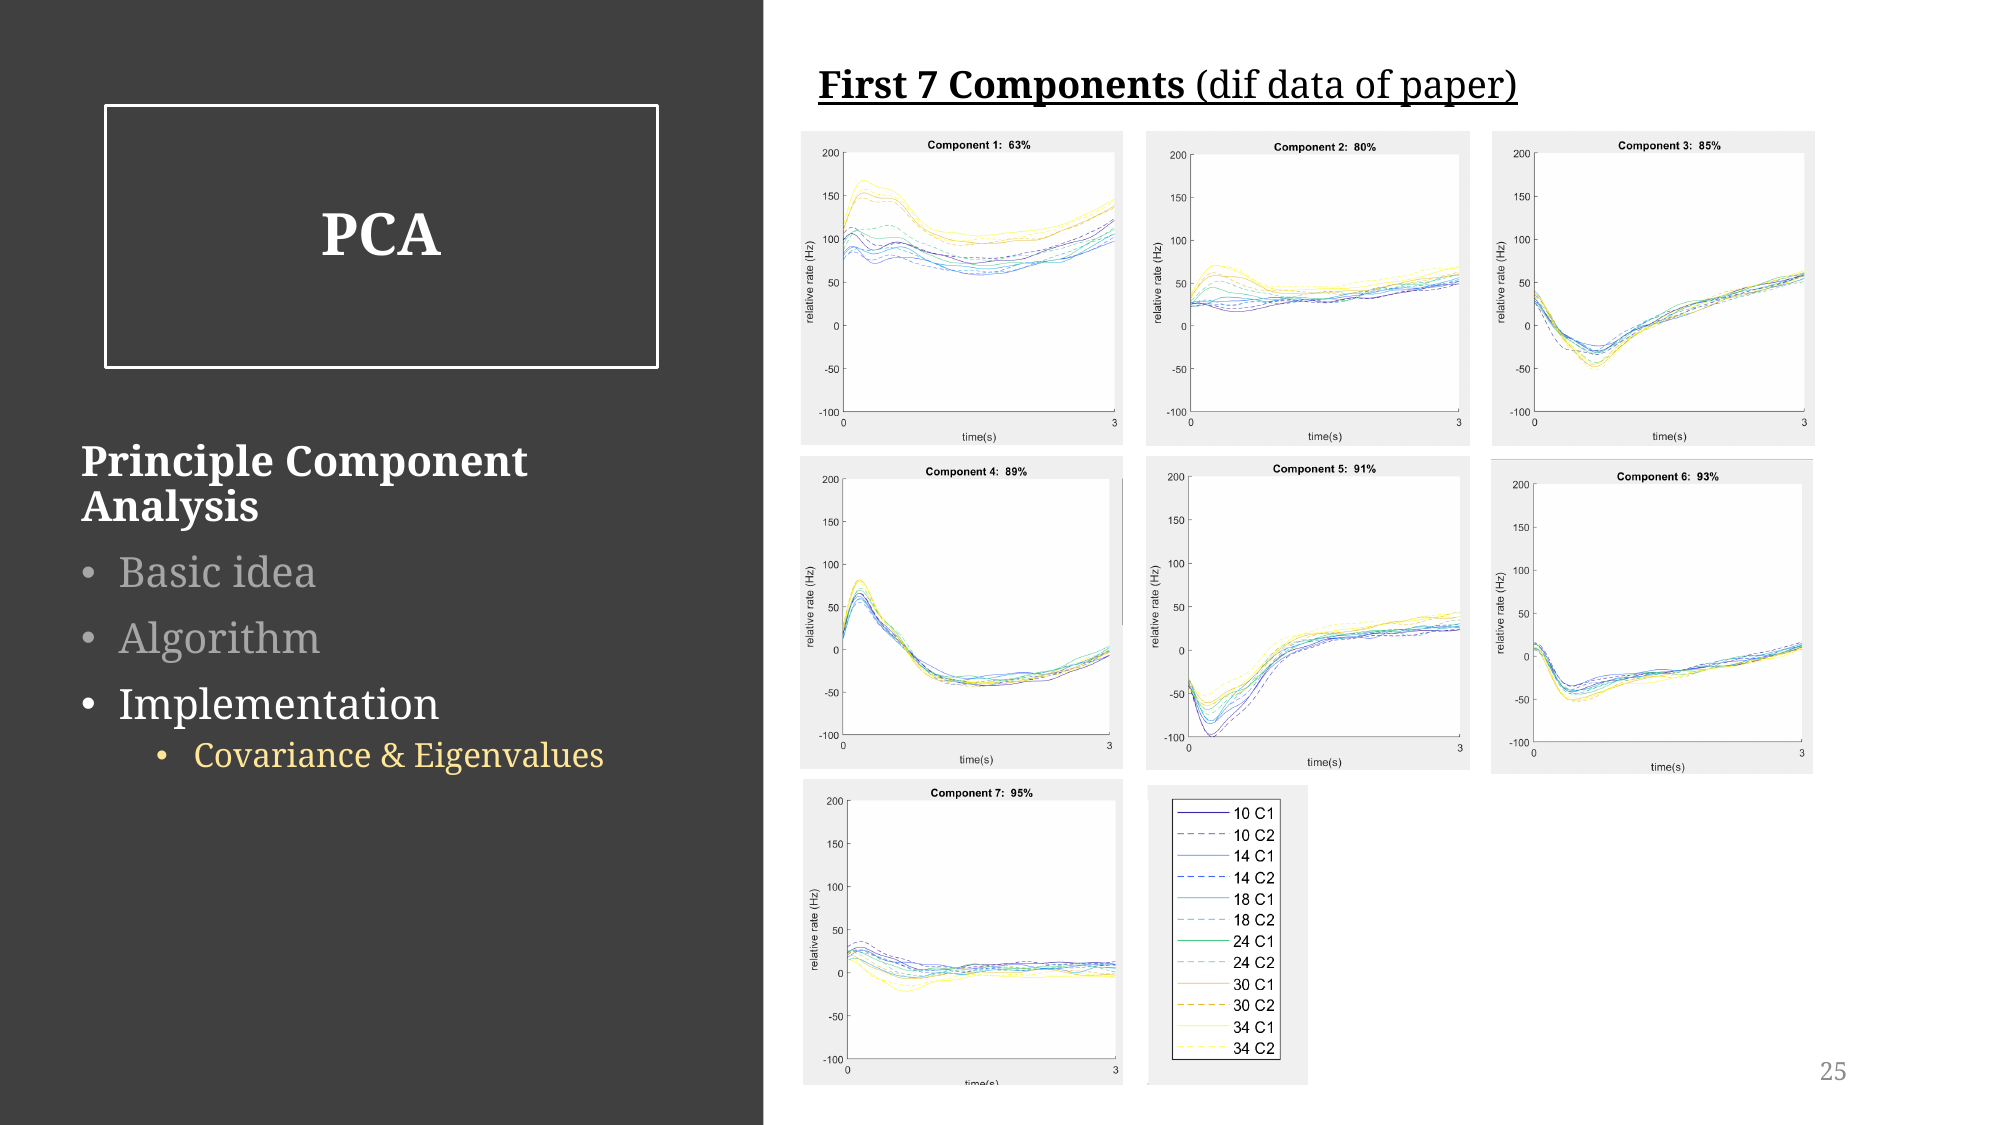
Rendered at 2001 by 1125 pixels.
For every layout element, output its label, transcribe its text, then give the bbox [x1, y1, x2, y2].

picture [1146, 131, 1470, 446]
picture [802, 778, 1123, 1085]
picture [1147, 785, 1308, 1085]
text_box First 7 Components (dif data of paper) [803, 53, 1533, 114]
picture [800, 456, 1123, 769]
picture [1491, 459, 1813, 774]
picture [1492, 131, 1815, 446]
text_box [0, 0, 764, 1125]
slide_number 25 [1412, 1042, 1863, 1103]
picture [800, 131, 1123, 446]
list Principle Component Analysis Basic idea Algorithm Implementation Covariance & Eigenvalues [66, 433, 725, 825]
picture [1146, 456, 1470, 770]
title PCA [105, 105, 658, 368]
